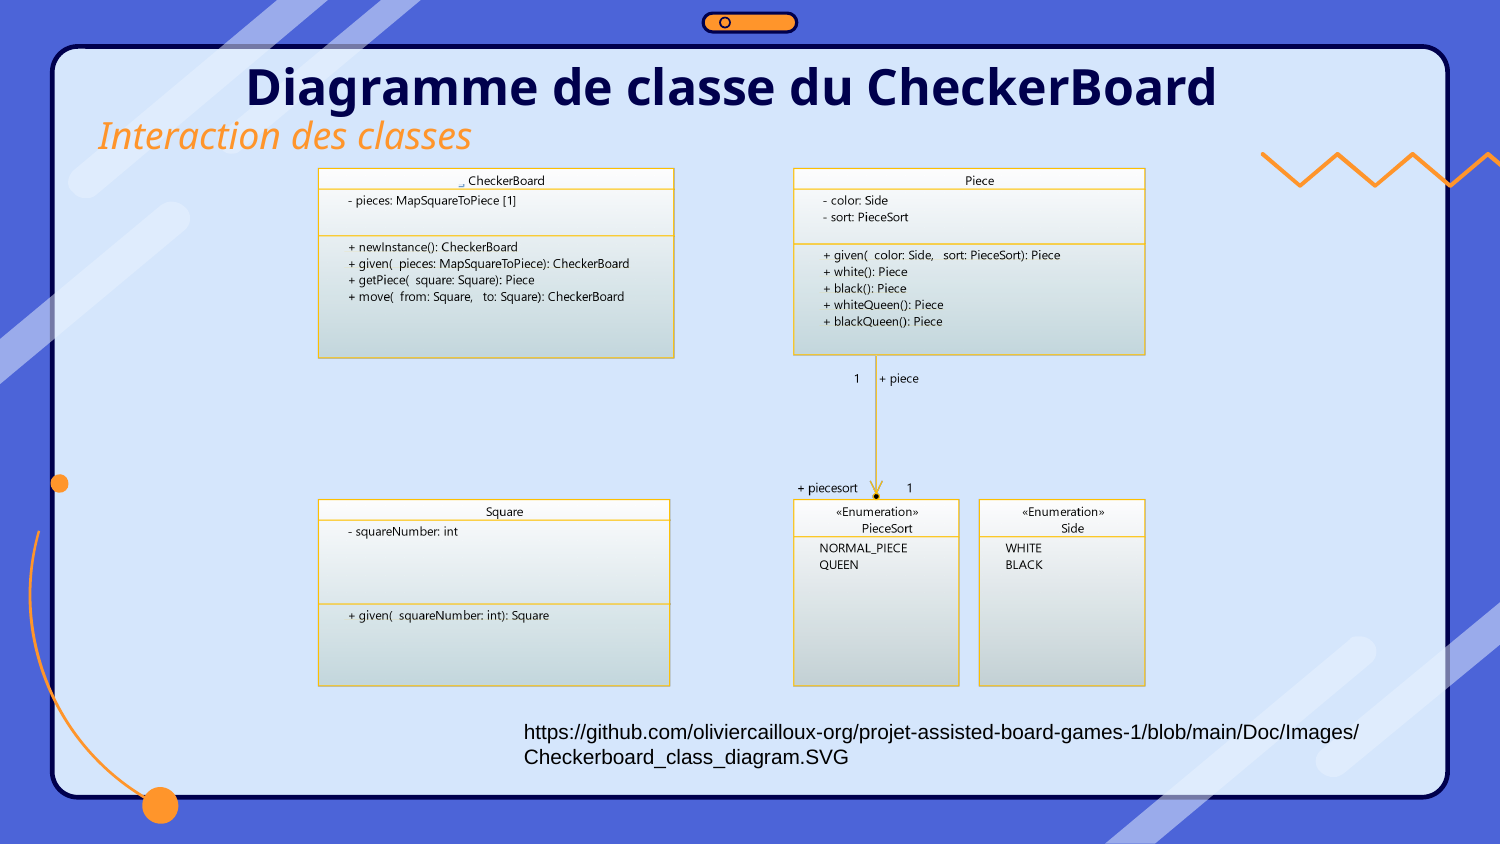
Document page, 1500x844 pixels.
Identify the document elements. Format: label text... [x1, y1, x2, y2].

text_box Interaction des classes [0, 104, 582, 165]
picture [307, 158, 1156, 697]
text_box https://github.com/oliviercailloux-org/projet-assisted-board-games-1/blob/main/Doc/Images/Checkerboard_class_diagram.SVG [509, 711, 1453, 776]
title Diagramme de classe du CheckerBoard [100, 40, 1364, 135]
